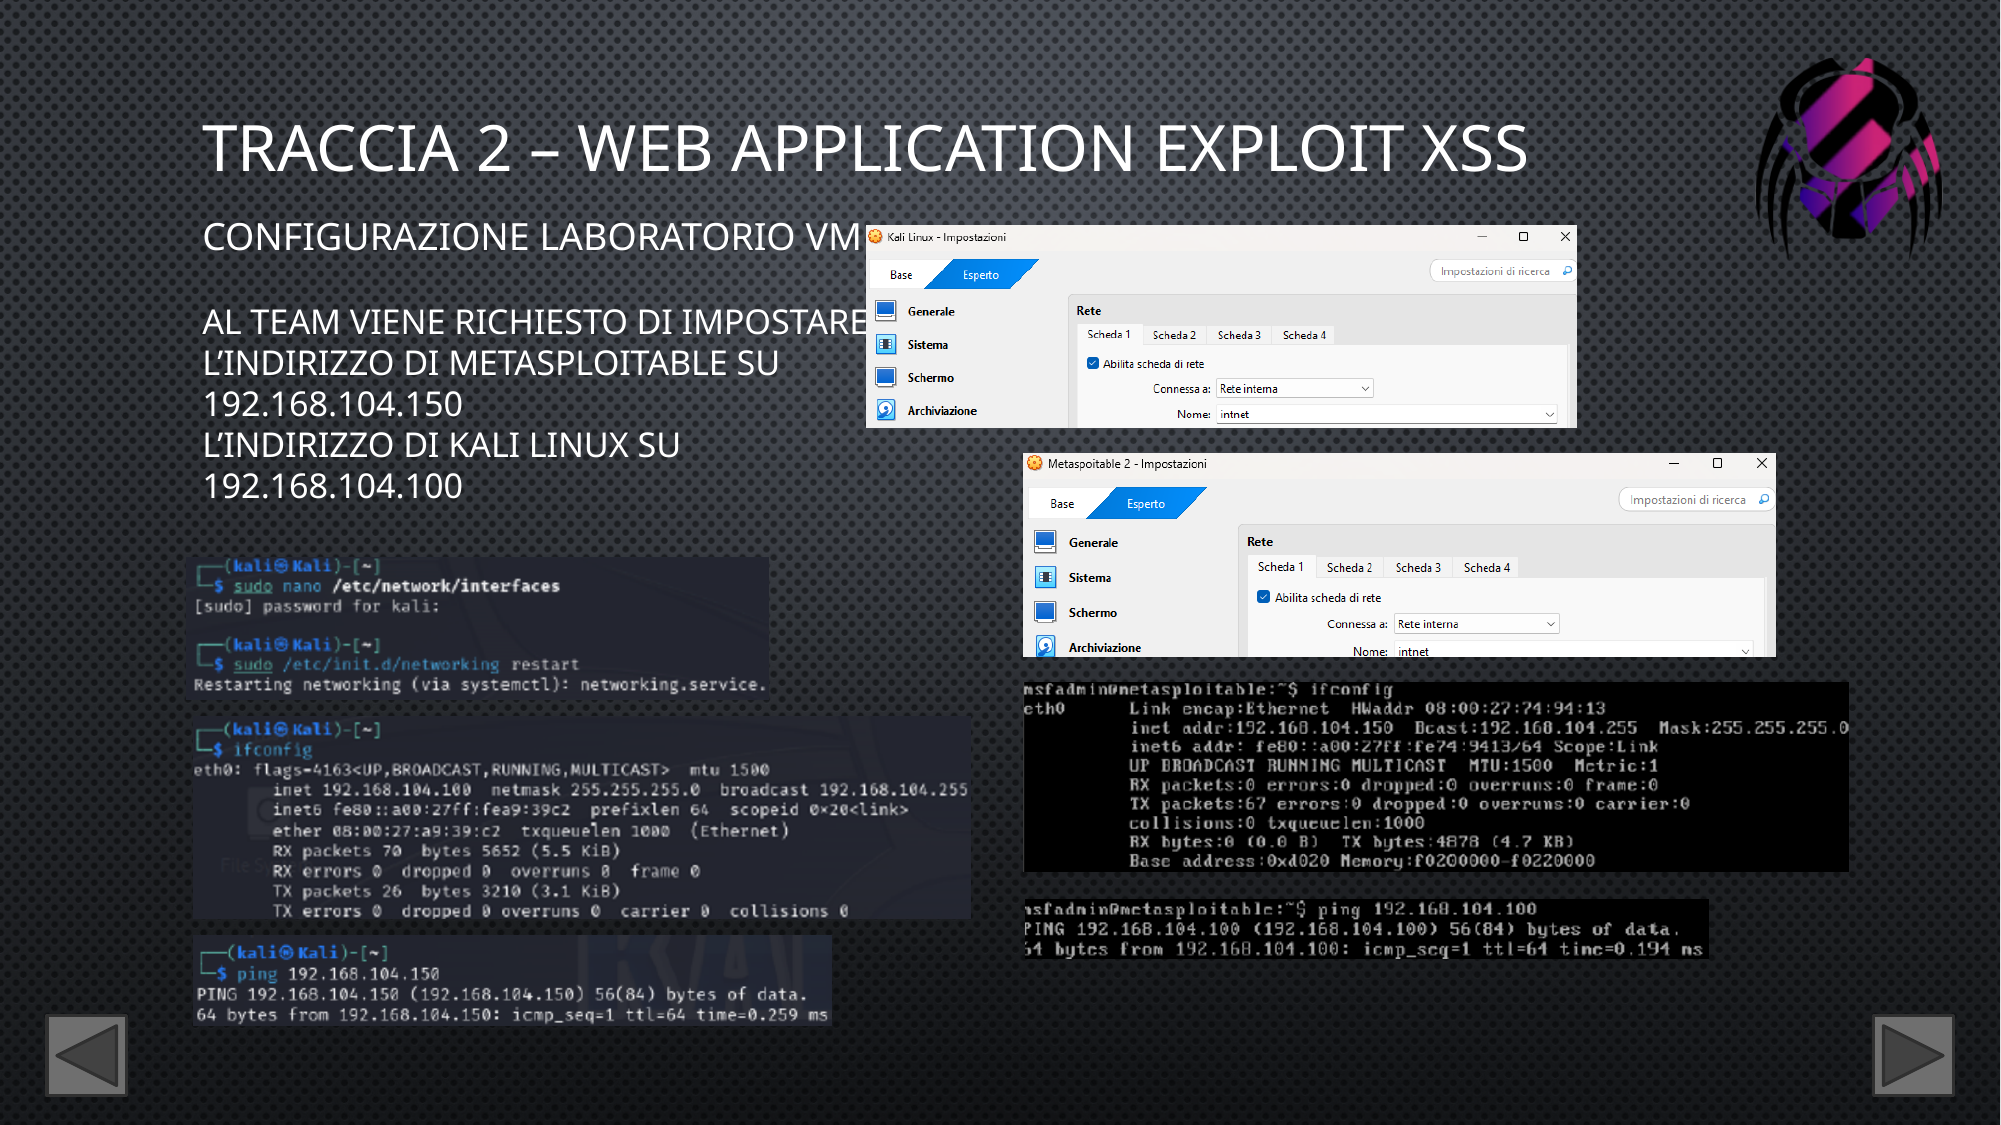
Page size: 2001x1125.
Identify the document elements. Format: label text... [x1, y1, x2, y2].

picture [1745, 55, 1954, 264]
picture [193, 934, 832, 1026]
picture [1025, 899, 1709, 960]
title Traccia 2 – Web Application Exploit XSS [187, 99, 1745, 192]
list Configurazione Laboratorio VM [187, 189, 898, 281]
text_box [45, 1014, 128, 1097]
text_box Al team viene richiesto di impostare l’indirizzo di Metasploitable su 192.168.104.150 l’indirizzo di Kali Linux su 192.168.104.100 [187, 281, 898, 524]
picture [865, 224, 1577, 428]
text_box [1872, 1014, 1955, 1097]
picture [1022, 453, 1776, 657]
picture [186, 557, 769, 701]
picture [1022, 682, 1850, 872]
picture [193, 716, 971, 919]
